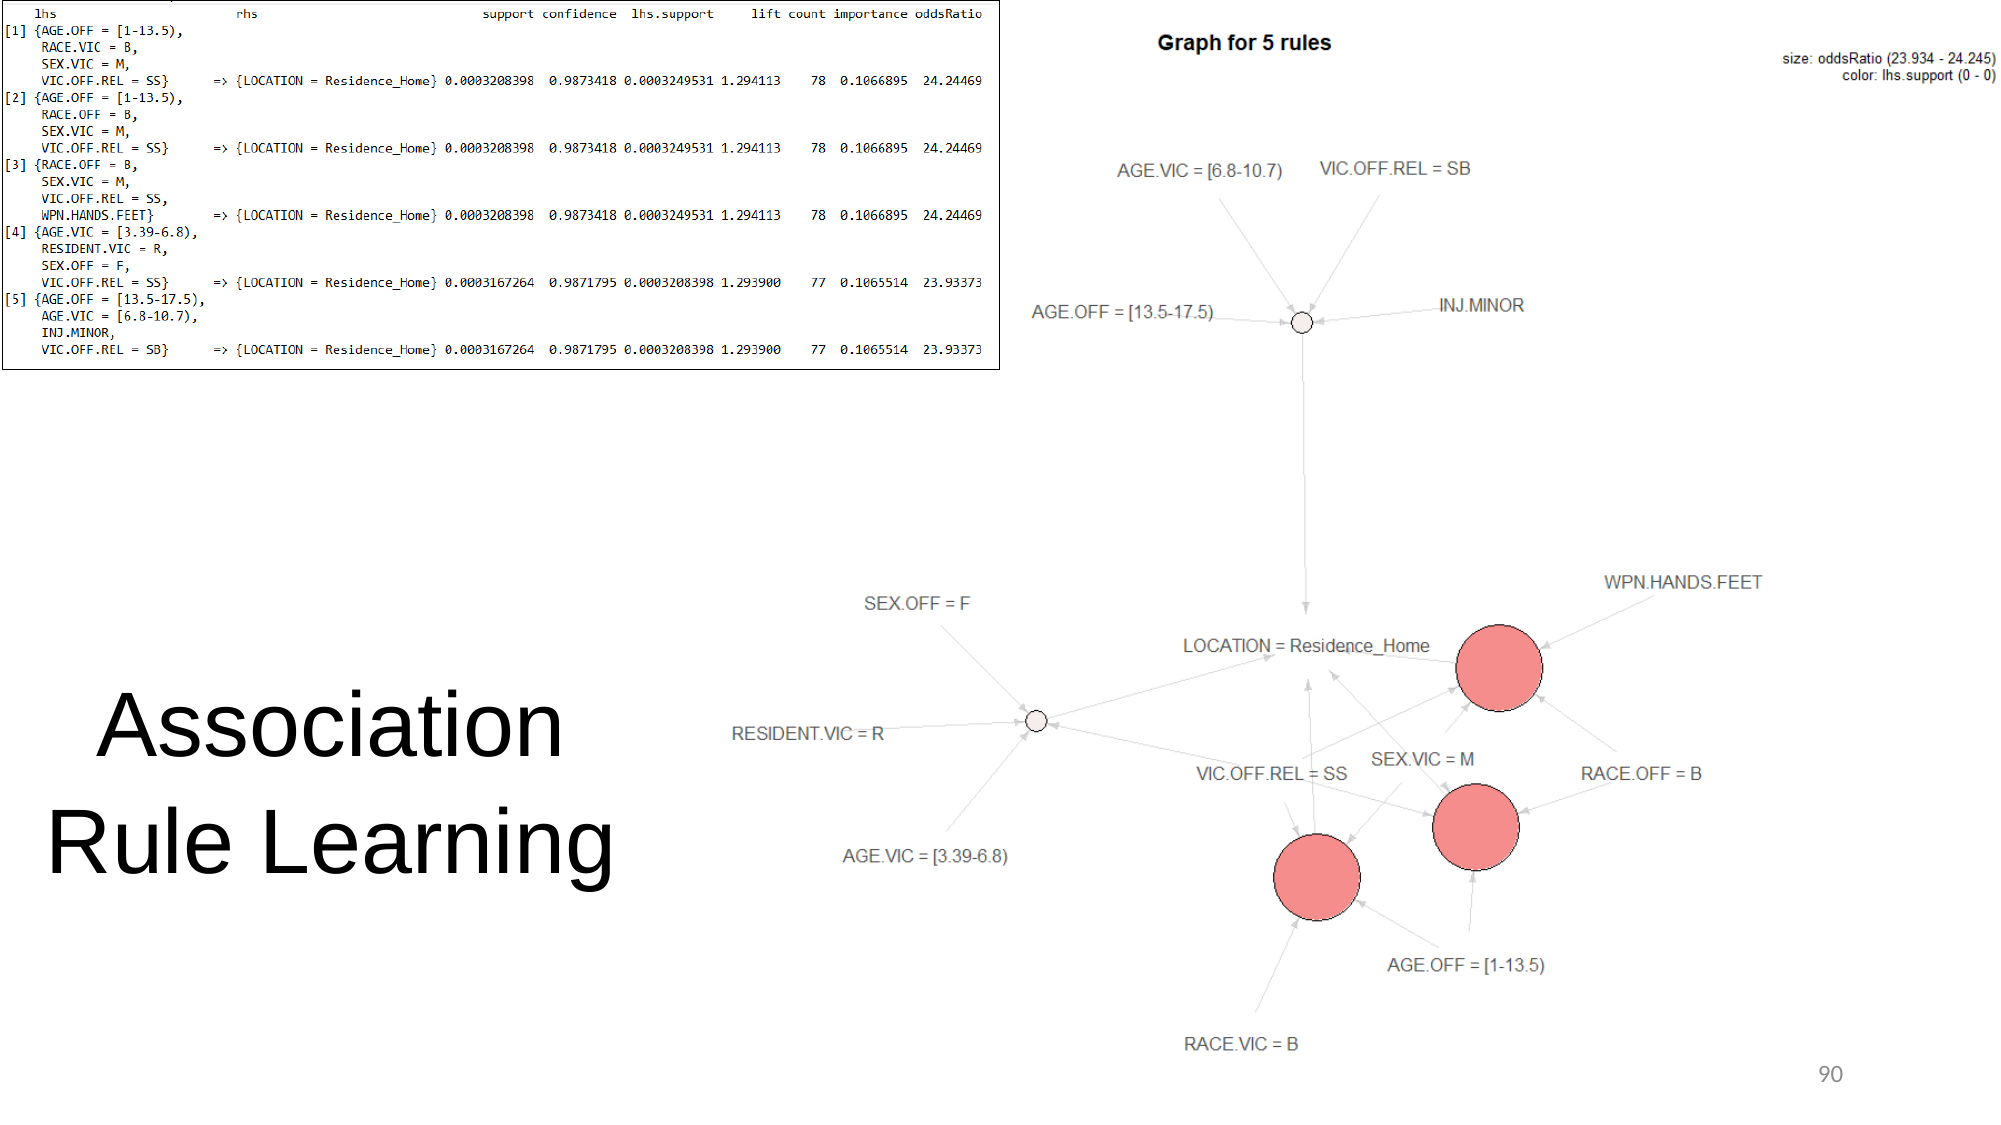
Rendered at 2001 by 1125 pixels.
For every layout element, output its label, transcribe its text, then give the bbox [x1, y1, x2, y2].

picture [1, 0, 1998, 1125]
title Association Rule Learning [2, 473, 494, 1076]
